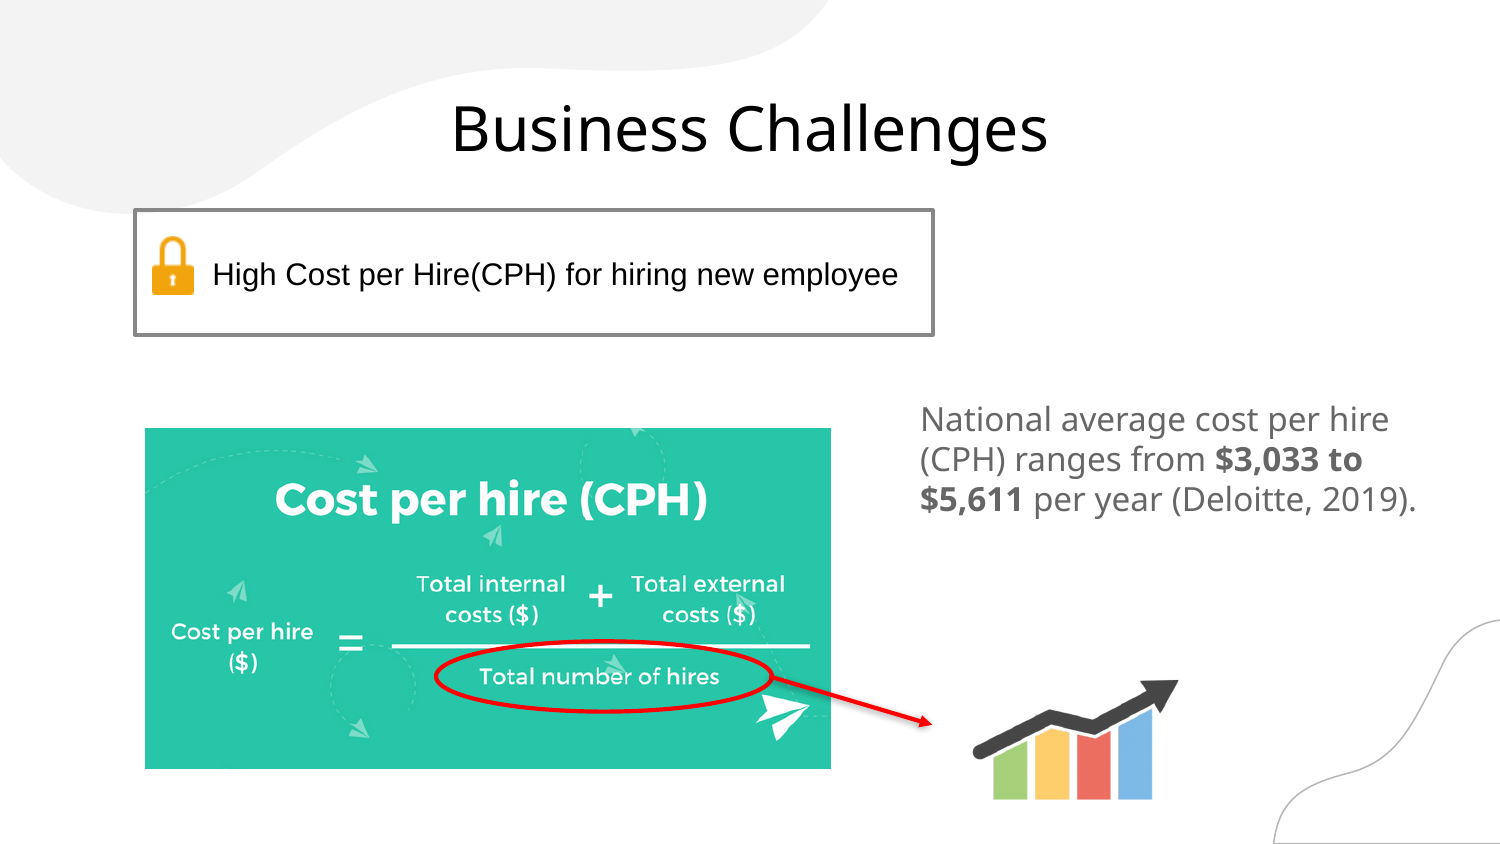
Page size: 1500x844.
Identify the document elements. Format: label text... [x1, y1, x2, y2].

title Business Challenges [118, 88, 1383, 183]
picture [970, 635, 1182, 844]
list National average cost per hire (CPH) ranges from $3,033 to $5,611 per year (Deloitte, 2019). [884, 382, 1470, 535]
text_box [133, 208, 935, 337]
picture [145, 428, 832, 770]
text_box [768, 676, 933, 725]
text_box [152, 236, 1056, 310]
